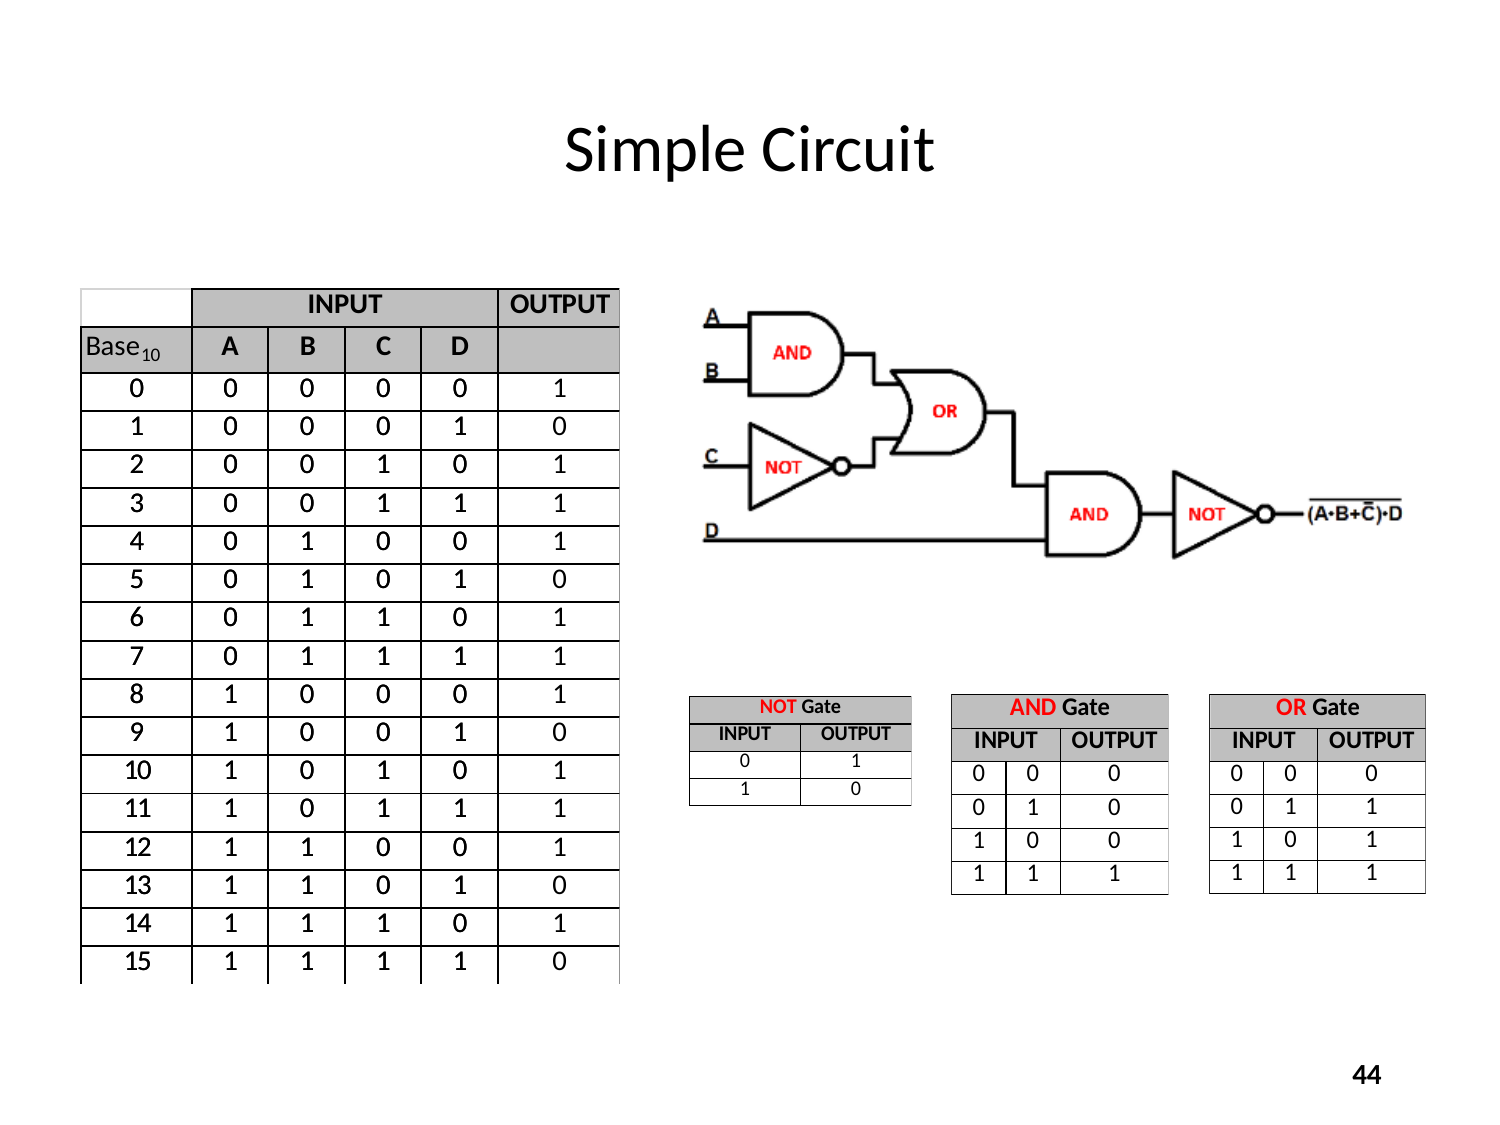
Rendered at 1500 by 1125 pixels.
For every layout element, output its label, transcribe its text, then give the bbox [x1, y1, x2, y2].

slide_number 44 [1059, 1042, 1397, 1103]
picture [79, 288, 622, 986]
picture [693, 302, 1427, 566]
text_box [689, 694, 1427, 896]
title Simple Circuit [103, 59, 1397, 241]
